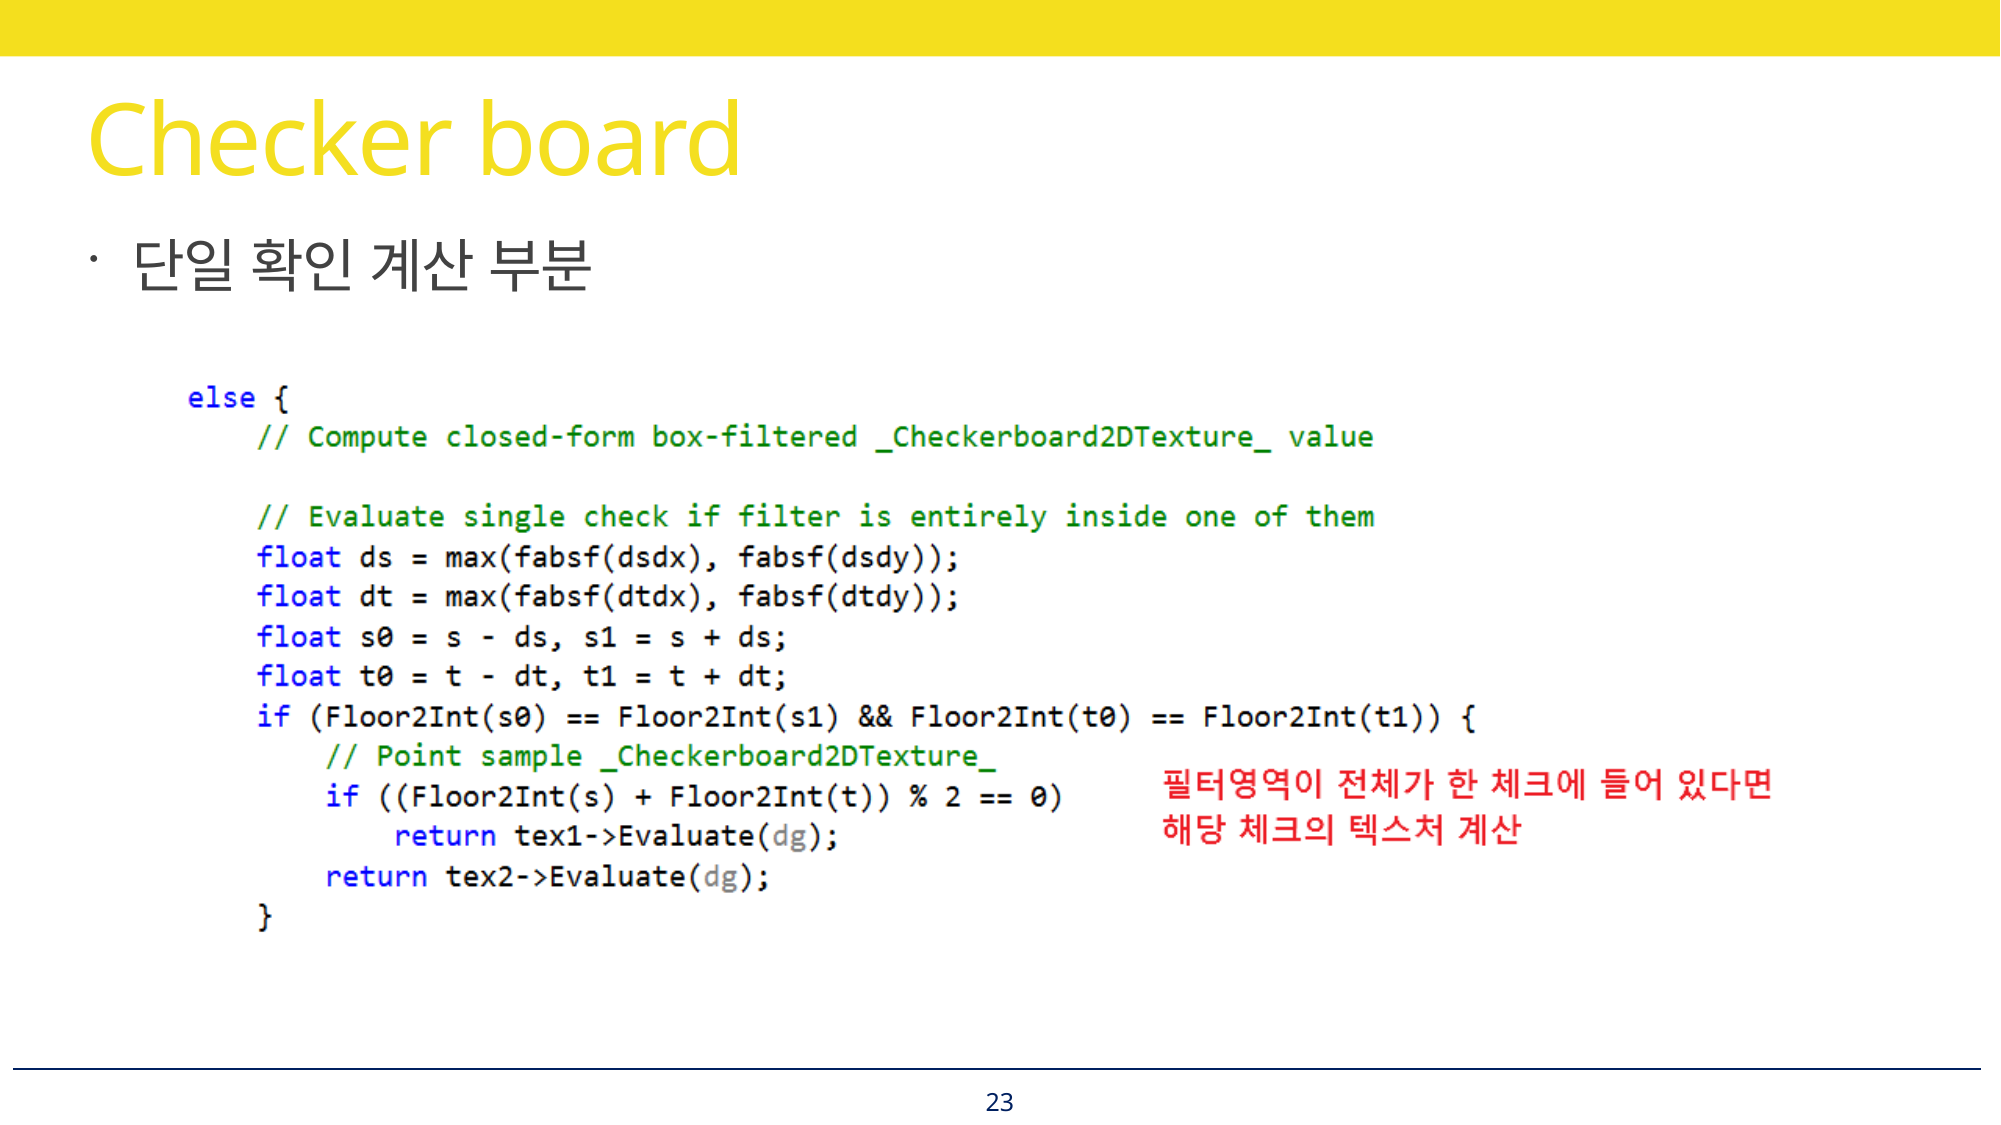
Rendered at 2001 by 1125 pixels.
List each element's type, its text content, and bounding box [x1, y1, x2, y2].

list 단일 확인 계산 부분 [85, 237, 1915, 1049]
slide_number 23 [916, 1078, 1084, 1125]
title Checker board [85, 89, 1915, 199]
picture [175, 377, 1825, 943]
